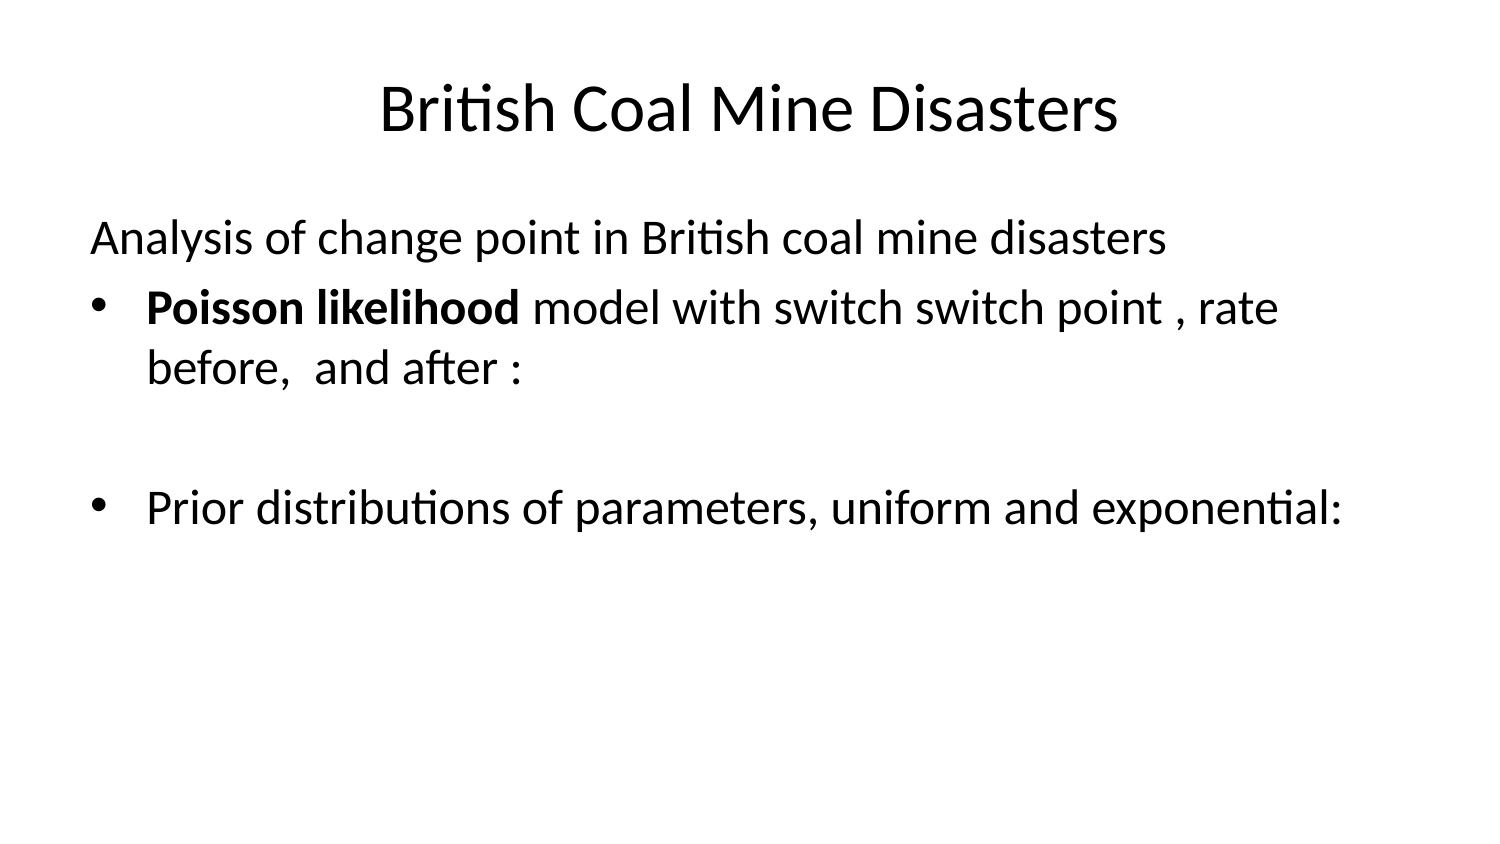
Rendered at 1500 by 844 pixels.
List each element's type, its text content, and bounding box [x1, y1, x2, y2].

list Analysis of change point in British coal mine disasters Poisson likelihood model with switch switch point , rate before, and after : Prior distributions of parameters, uniform and exponential: [75, 196, 1425, 754]
title British Coal Mine Disasters [75, 33, 1425, 175]
